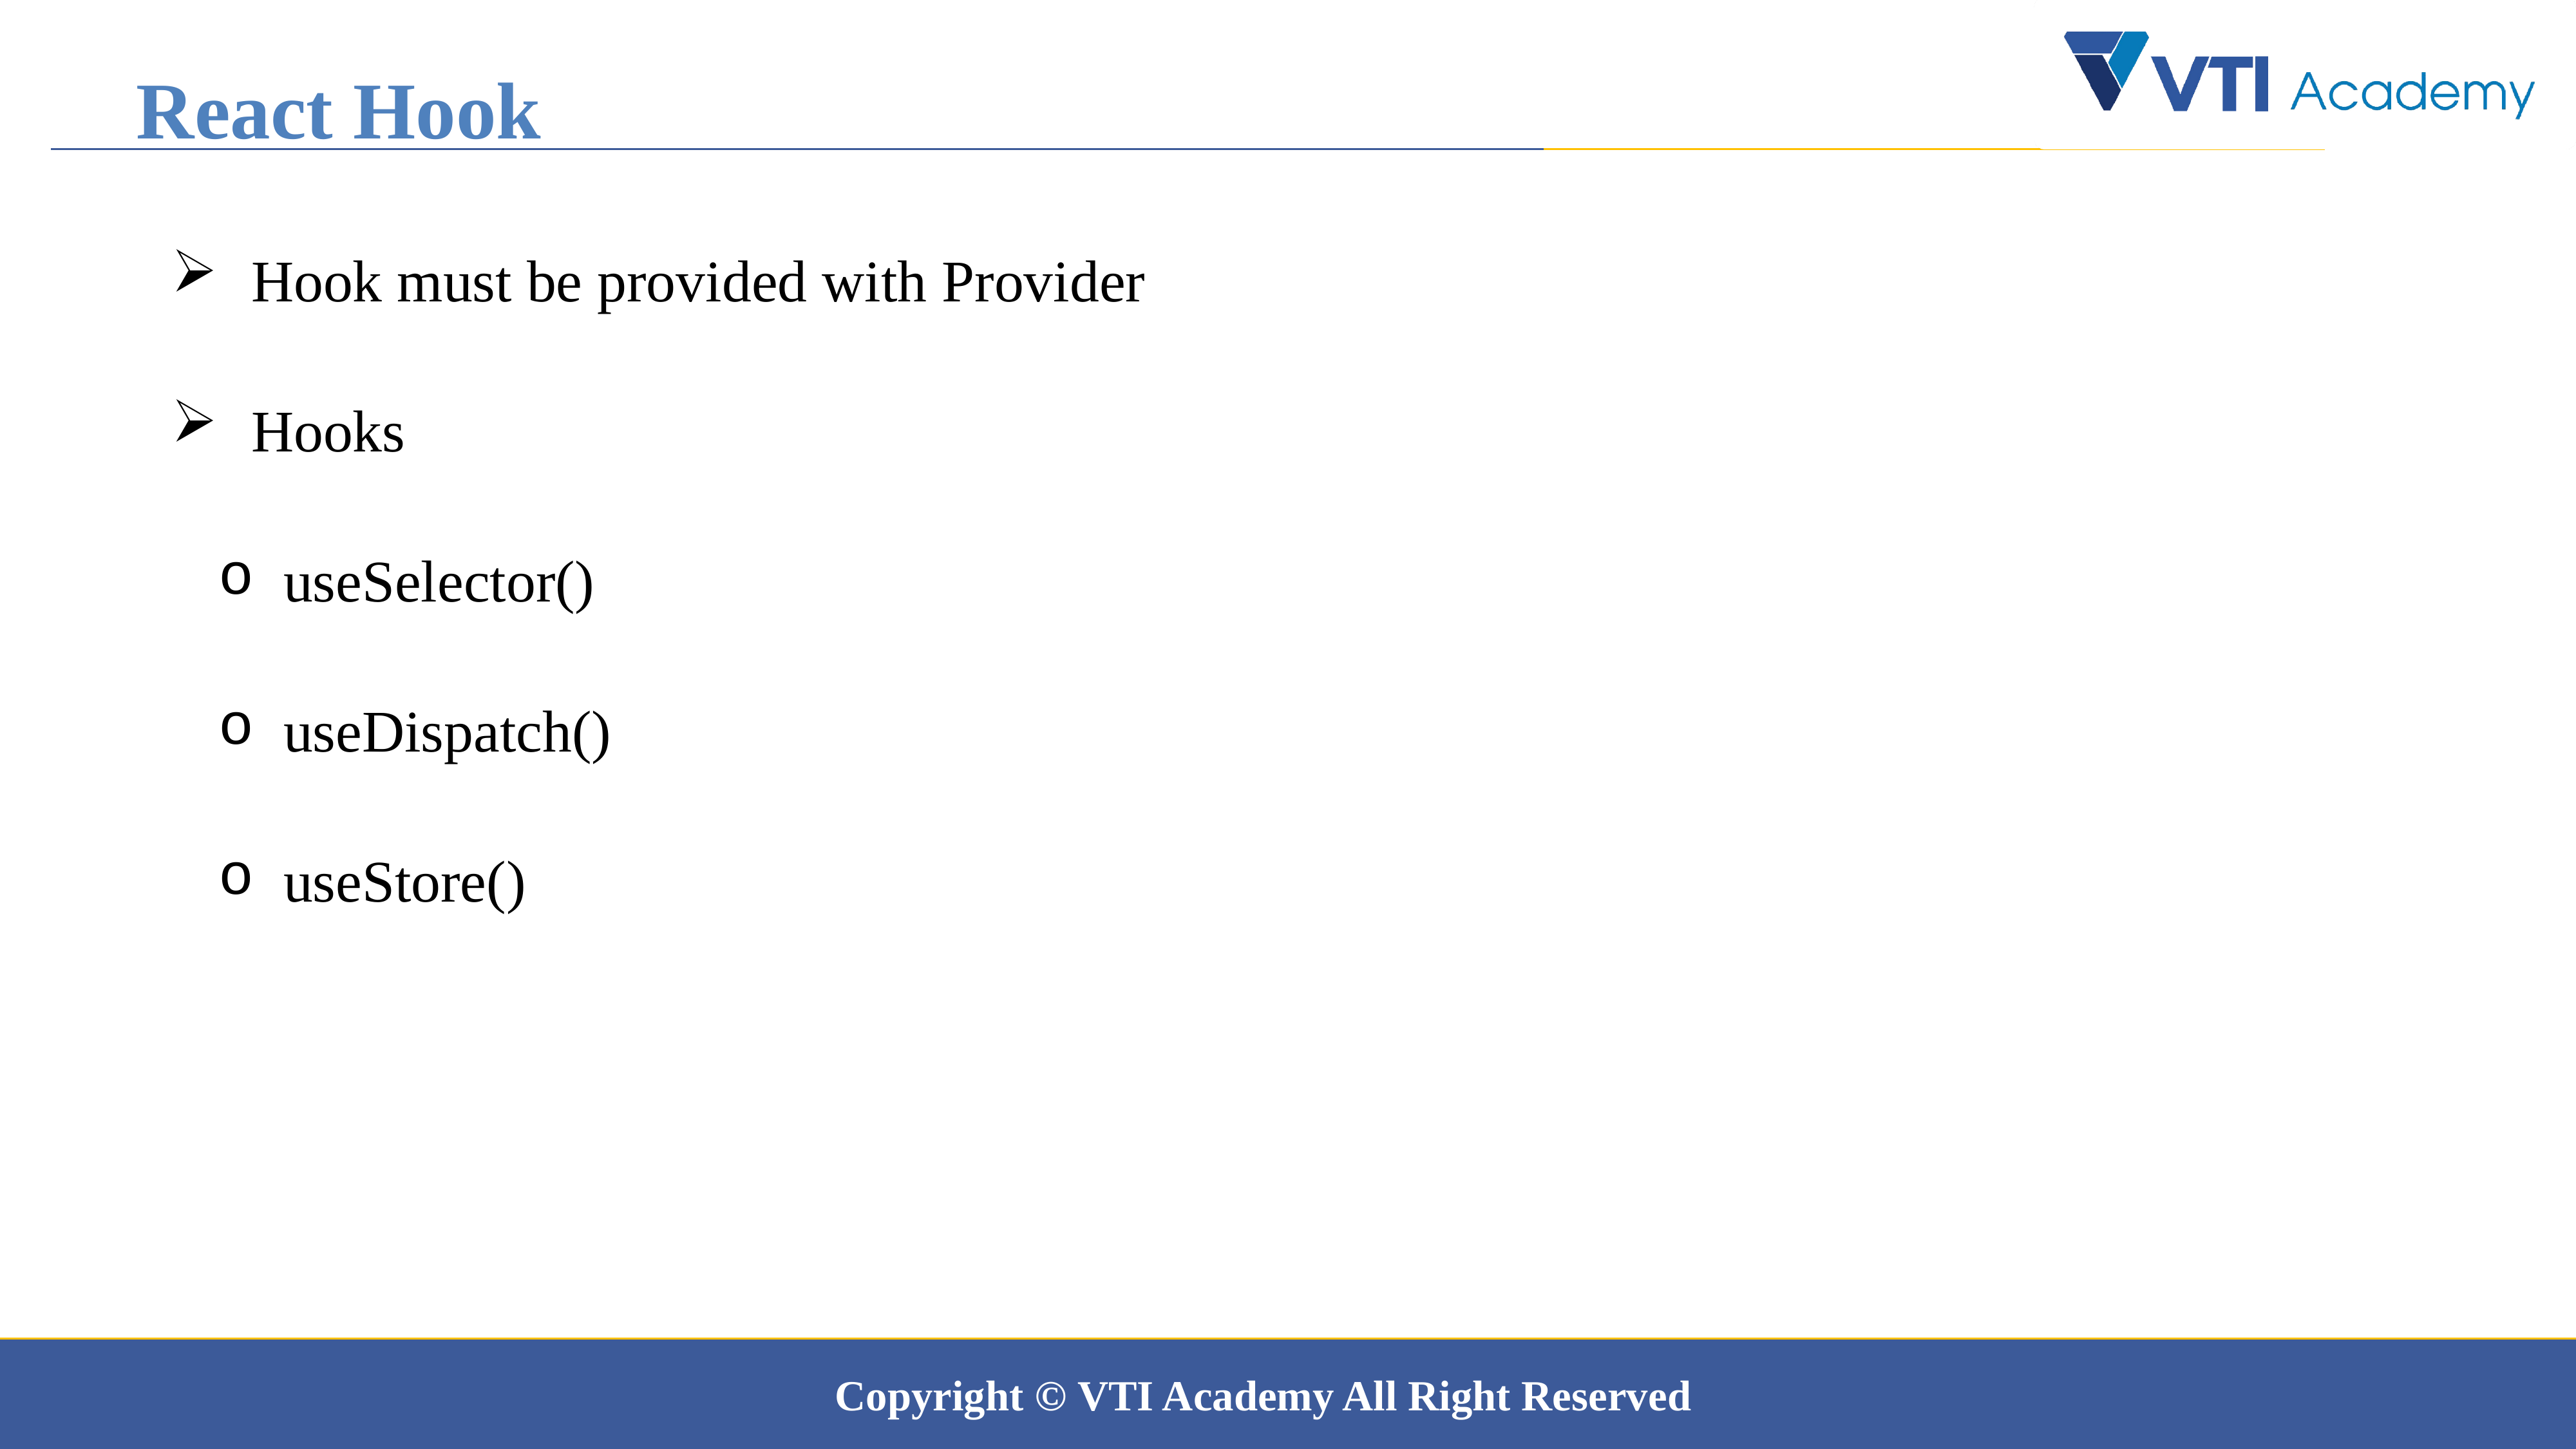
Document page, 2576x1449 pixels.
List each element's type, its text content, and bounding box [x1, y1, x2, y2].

text_box Hook must be provided with Provider Hooks useSelector() useDispatch() useStore() [162, 238, 1662, 1074]
text_box React Hook [126, 60, 1119, 153]
picture [2034, 0, 2576, 149]
